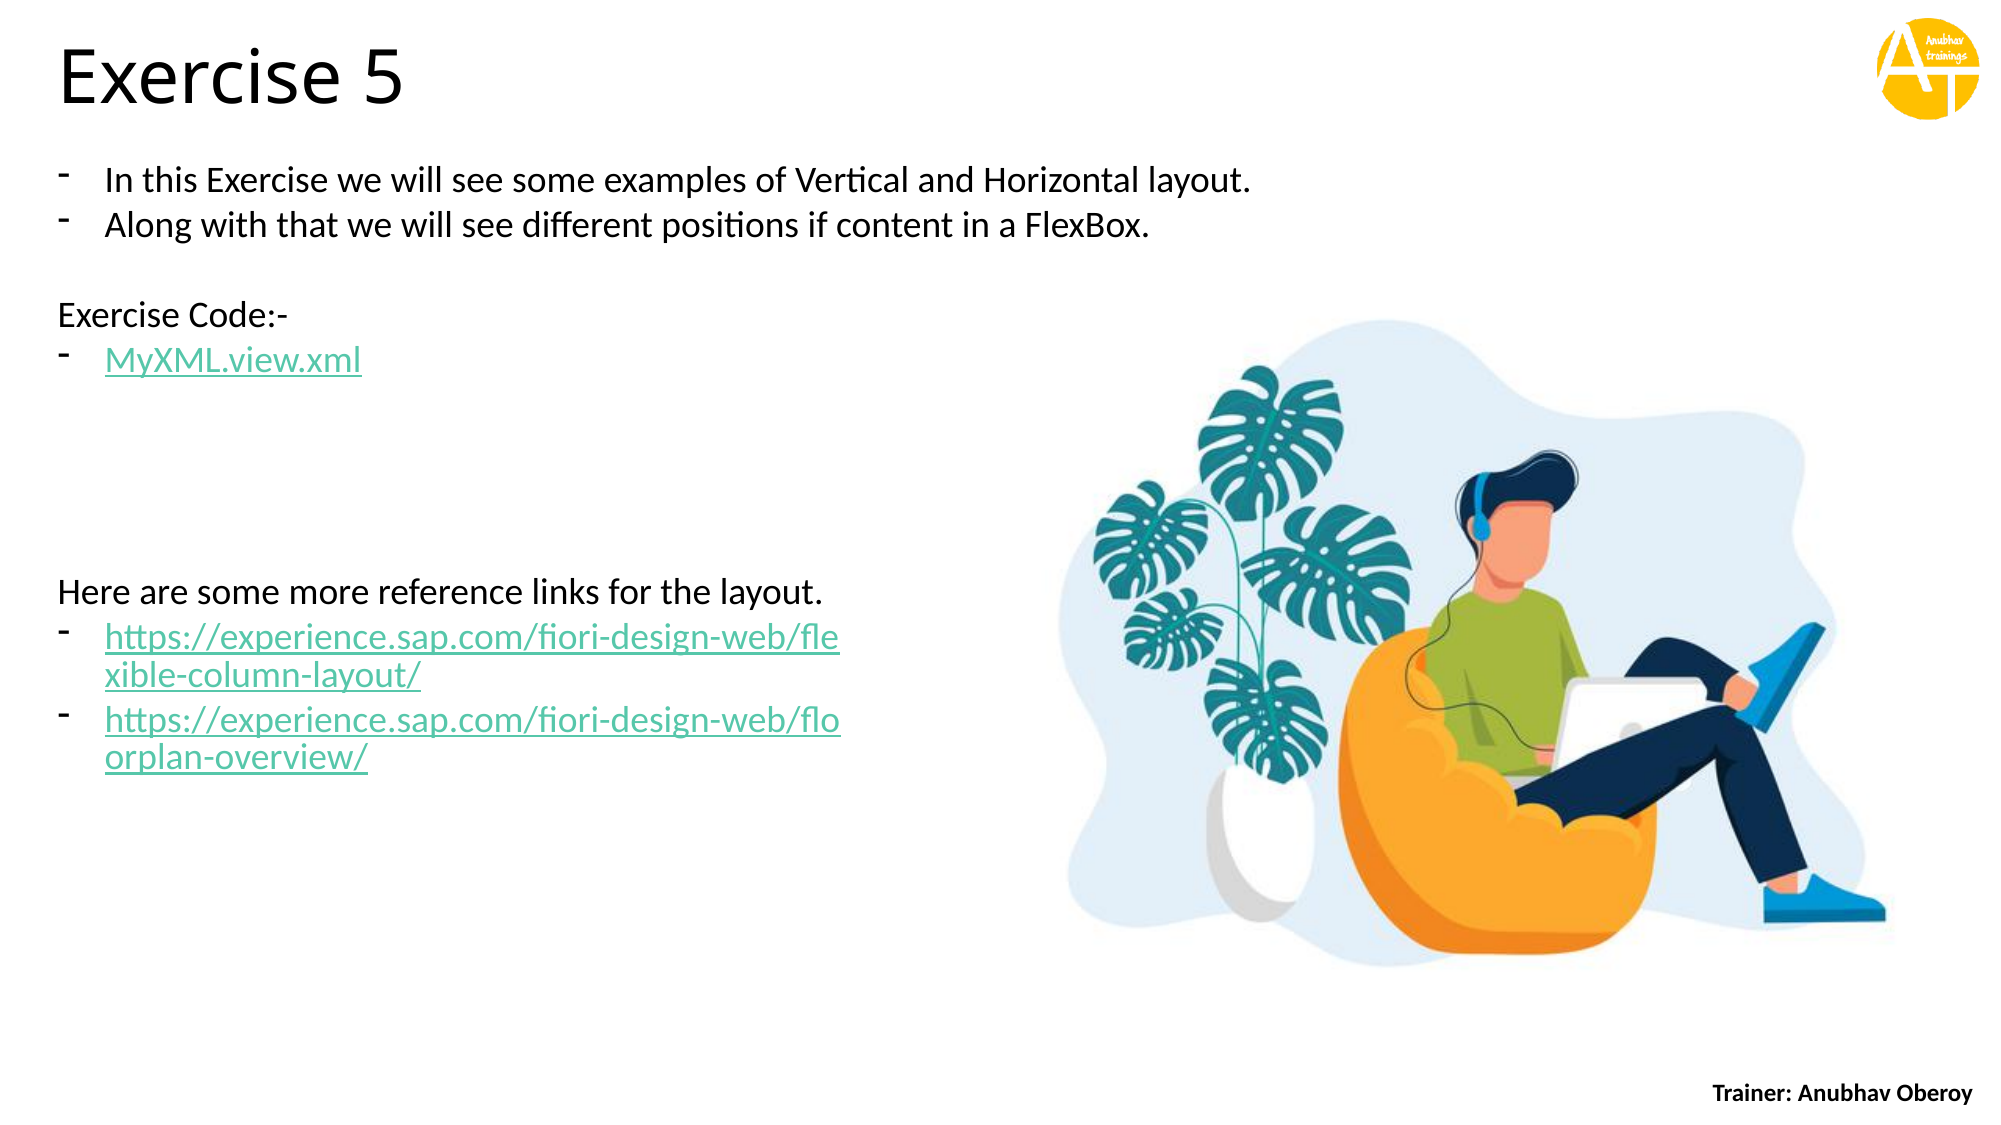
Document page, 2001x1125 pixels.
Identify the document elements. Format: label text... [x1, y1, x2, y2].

picture [1866, 11, 1985, 128]
text_box In this Exercise we will see some examples of Vertical and Horizontal layout. Along with that we will see different positions if content in a FlexBox. Exercise Code:- MyXML.view.xml [42, 147, 1707, 388]
text_box Here are some more reference links for the layout. https://experience.sap.com/fiori-design-web/flexible-column-layout/ https://experience.sap.com/fiori-design-web/floorplan-overview/ [42, 559, 863, 755]
text_box Exercise 5 [42, 30, 1896, 148]
footer Trainer: Anubhav Oberoy [1660, 1074, 2000, 1108]
picture [969, 244, 1948, 1007]
